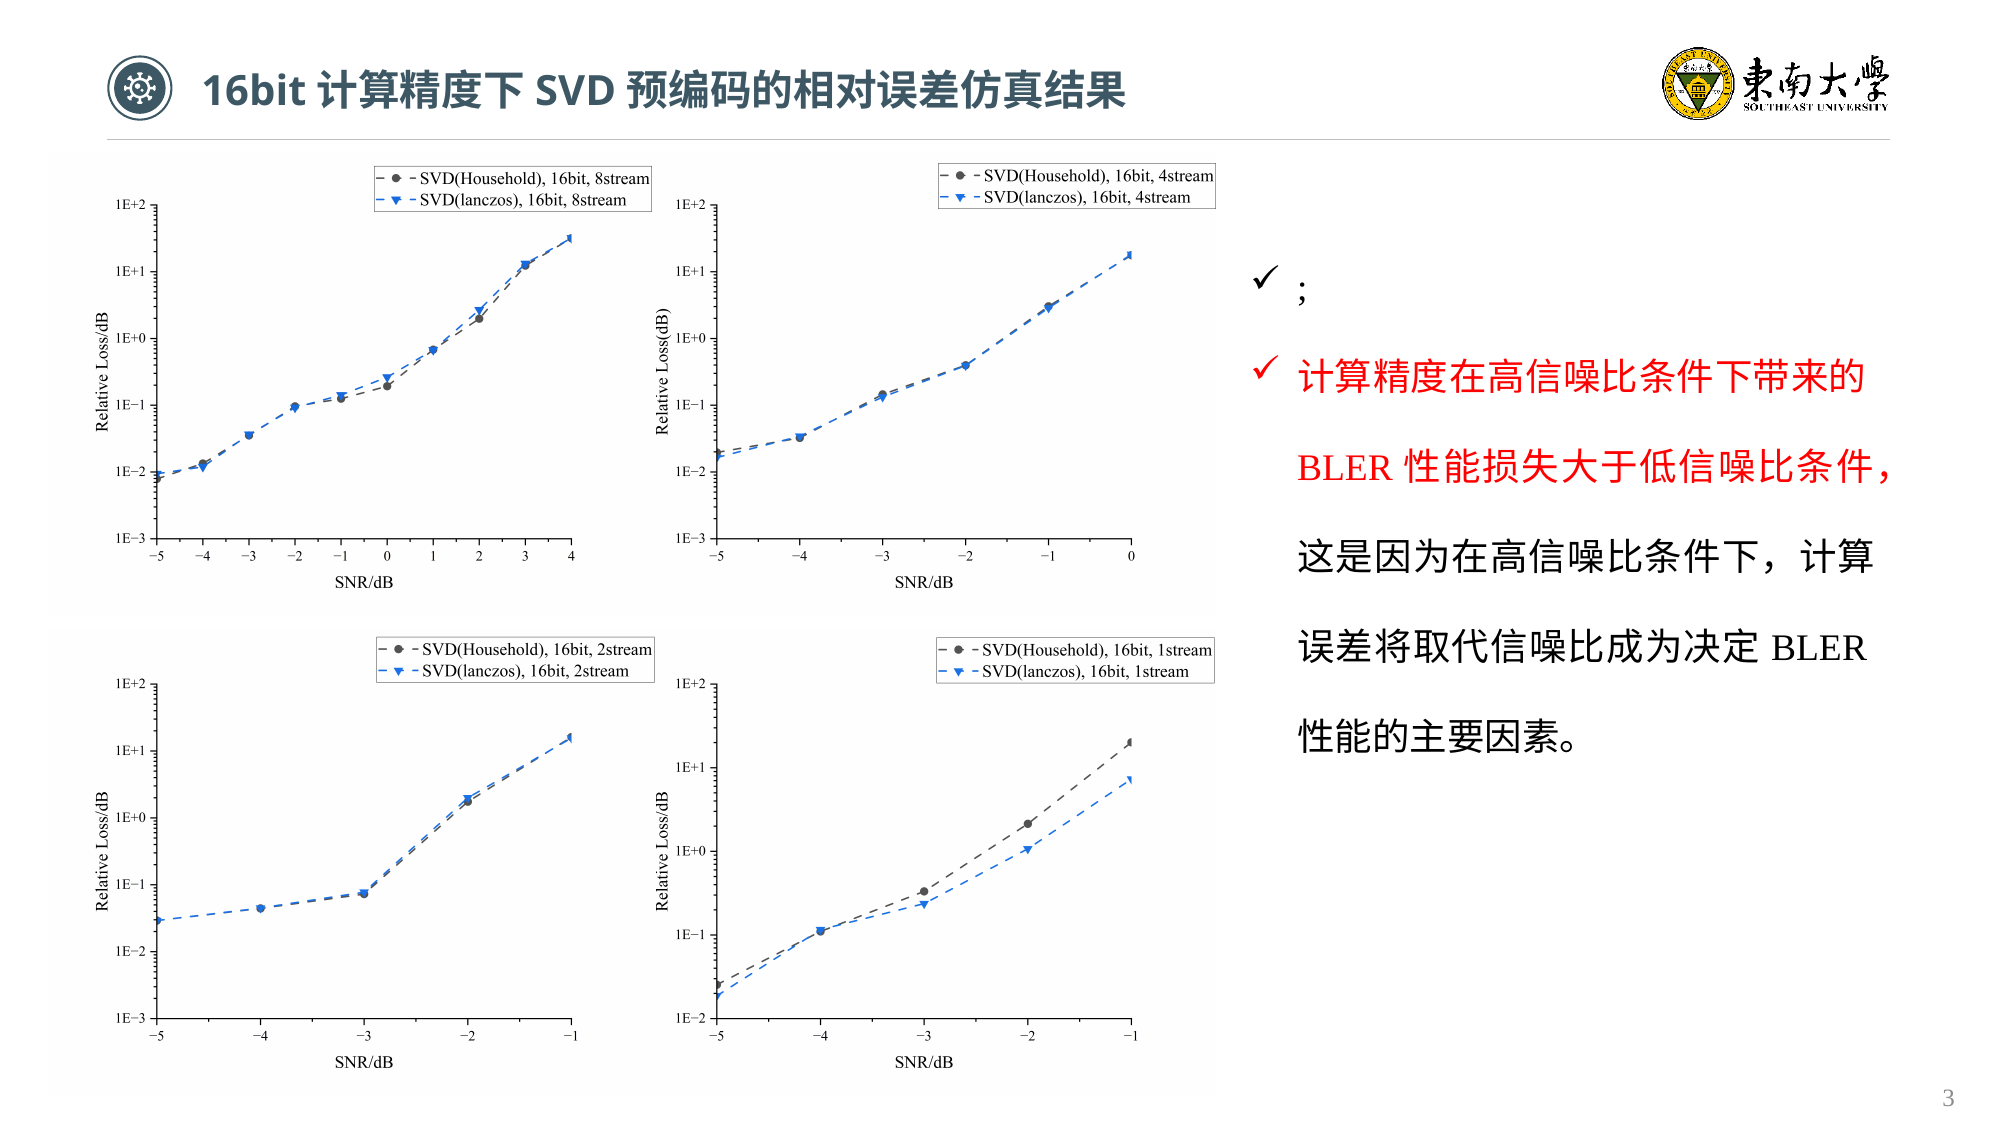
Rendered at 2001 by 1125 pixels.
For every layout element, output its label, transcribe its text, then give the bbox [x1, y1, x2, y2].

picture [1662, 47, 1889, 120]
text_box 16bit计算精度下SVD预编码的相对误差仿真结果 [201, 56, 1284, 122]
picture [48, 151, 1215, 616]
picture [48, 630, 1215, 1096]
